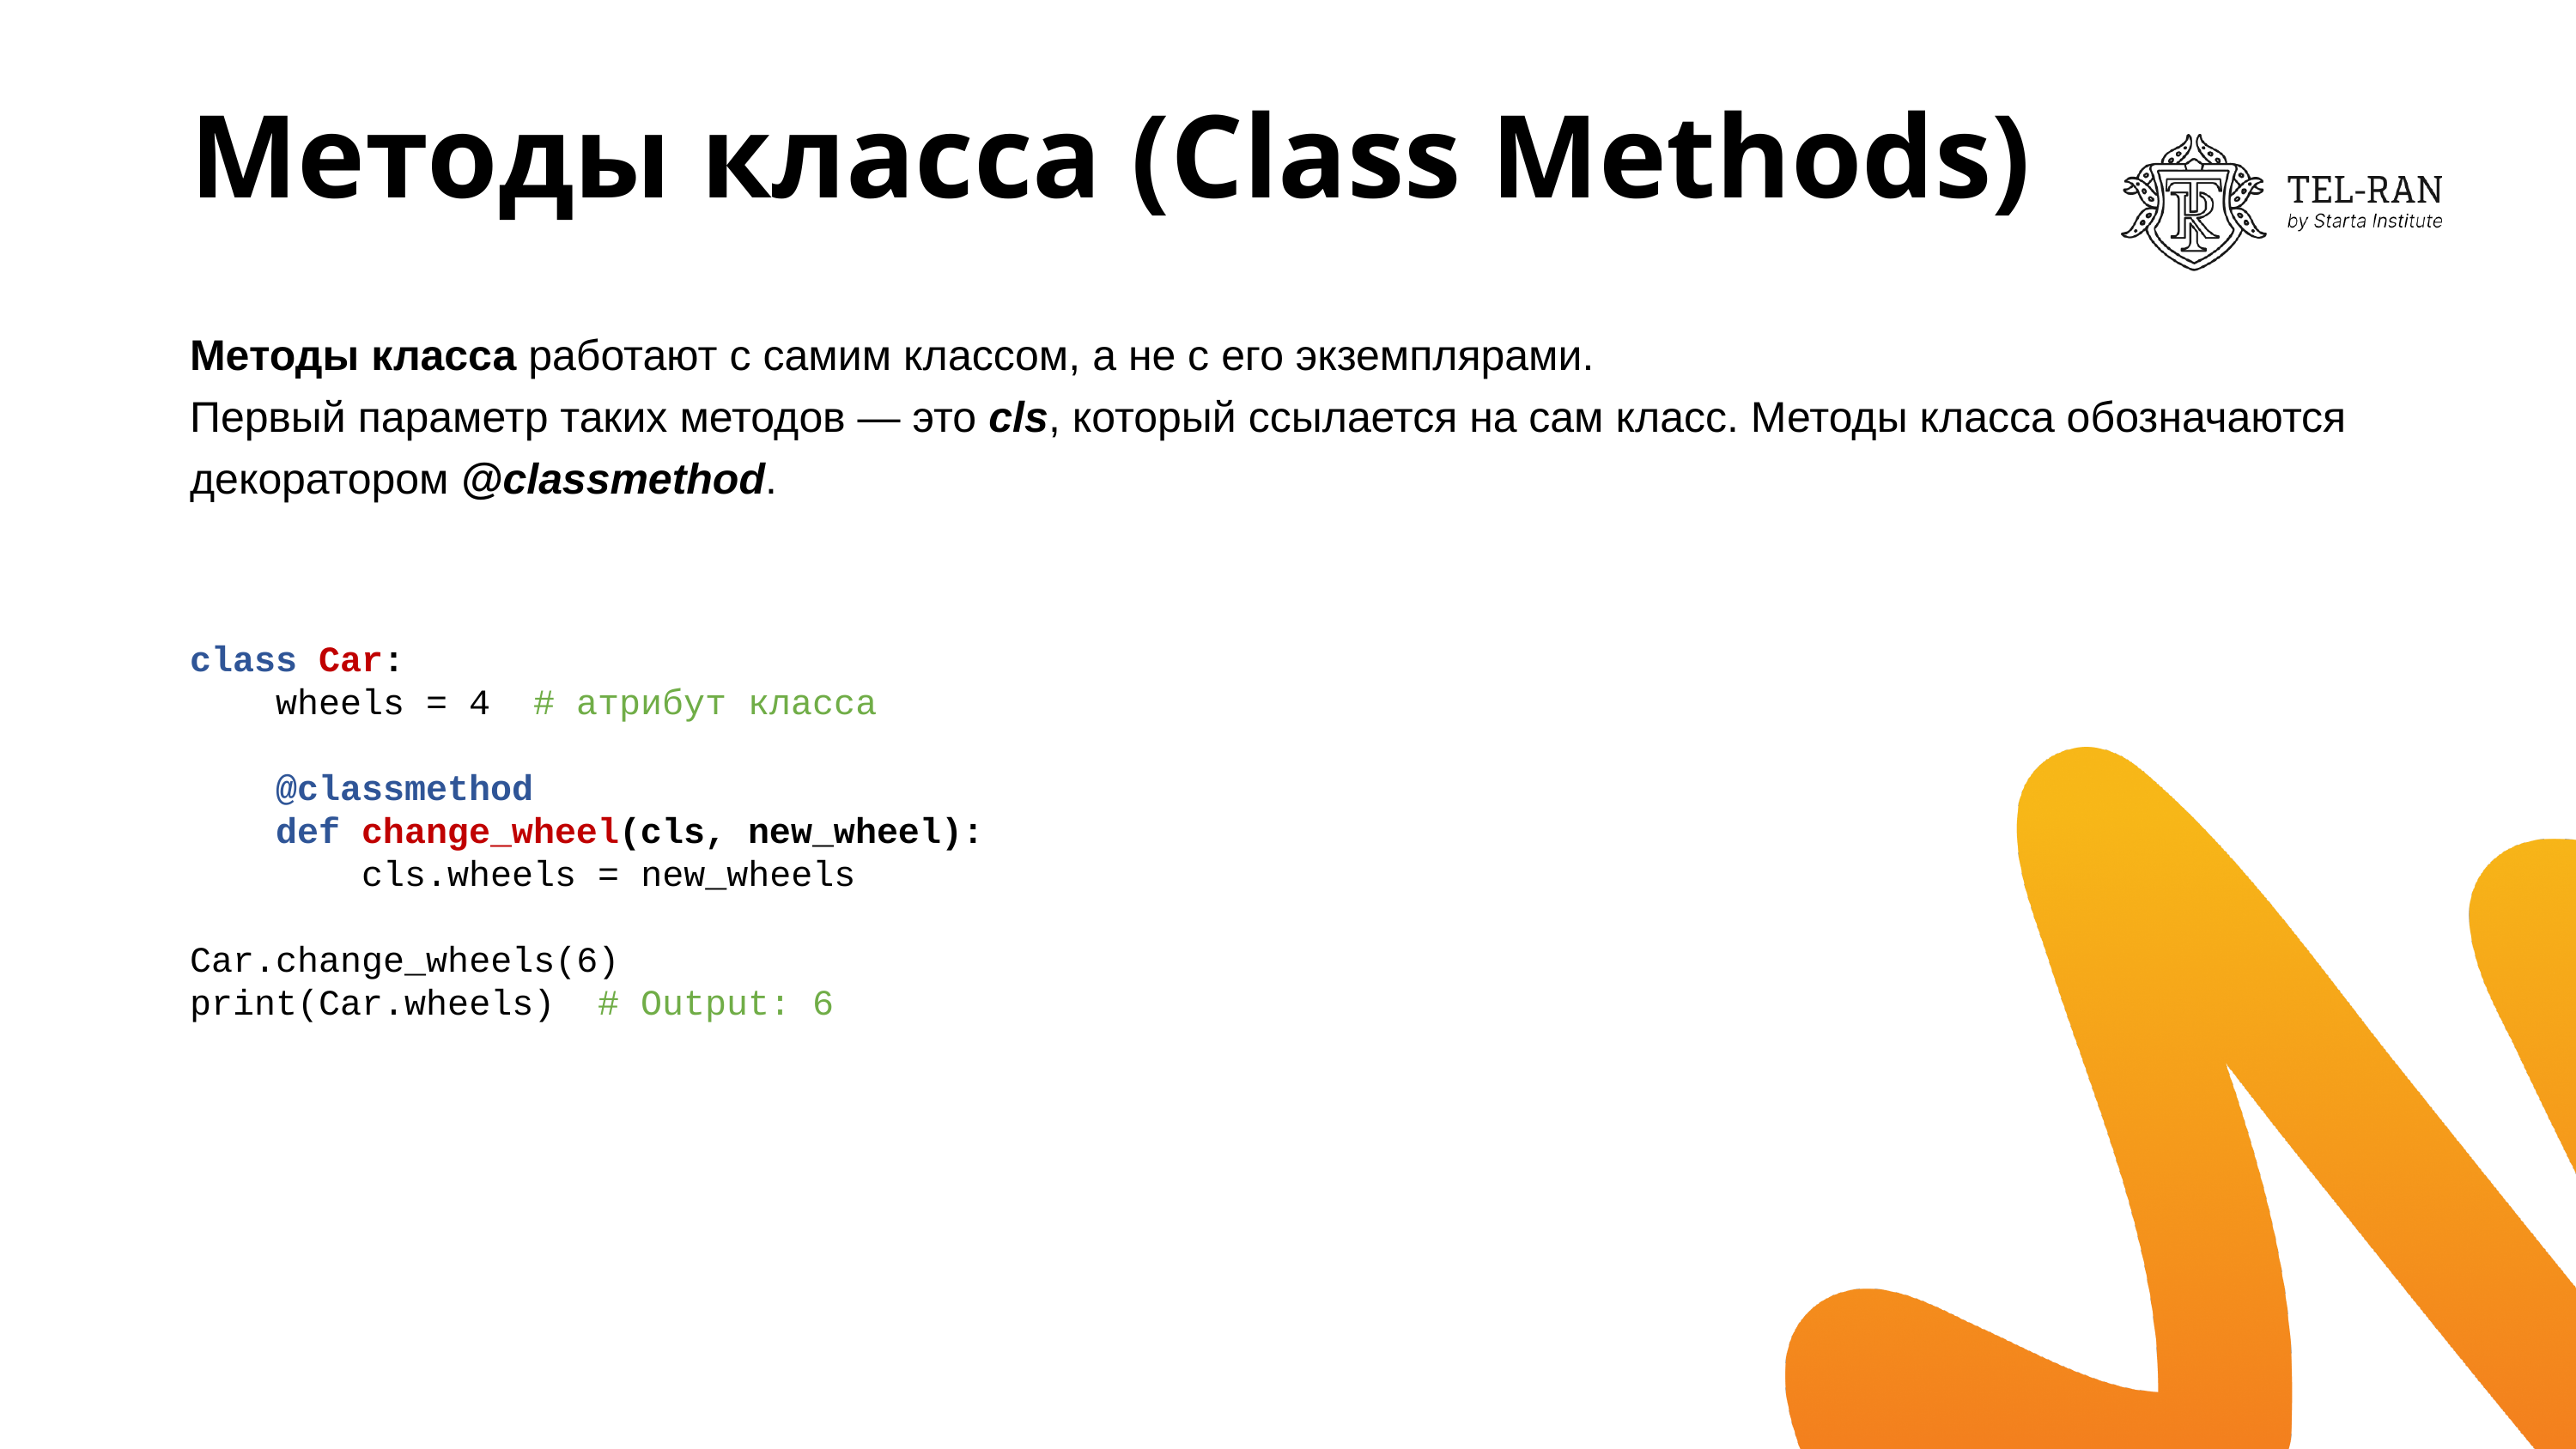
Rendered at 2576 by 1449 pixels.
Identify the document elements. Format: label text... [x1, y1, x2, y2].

title Методы класса (Class Methods) [177, 76, 2107, 311]
picture [1620, 747, 2576, 1449]
text_box class Car: wheels = 4 # атрибут класса @classmethod def change_wheel(cls, new_wheel): cls.wheels = new_wheels Car.change_wheels(6) print(Car.wheels) # Output: 6 [177, 629, 1479, 1029]
picture [2121, 134, 2442, 271]
text_box Методы класса работают с самим классом, а не с его экземплярами. Первый параметр таких методов — это cls, который ссылается на сам класс. Методы класса обозначаются декоратором @classmethod. [177, 311, 2537, 509]
